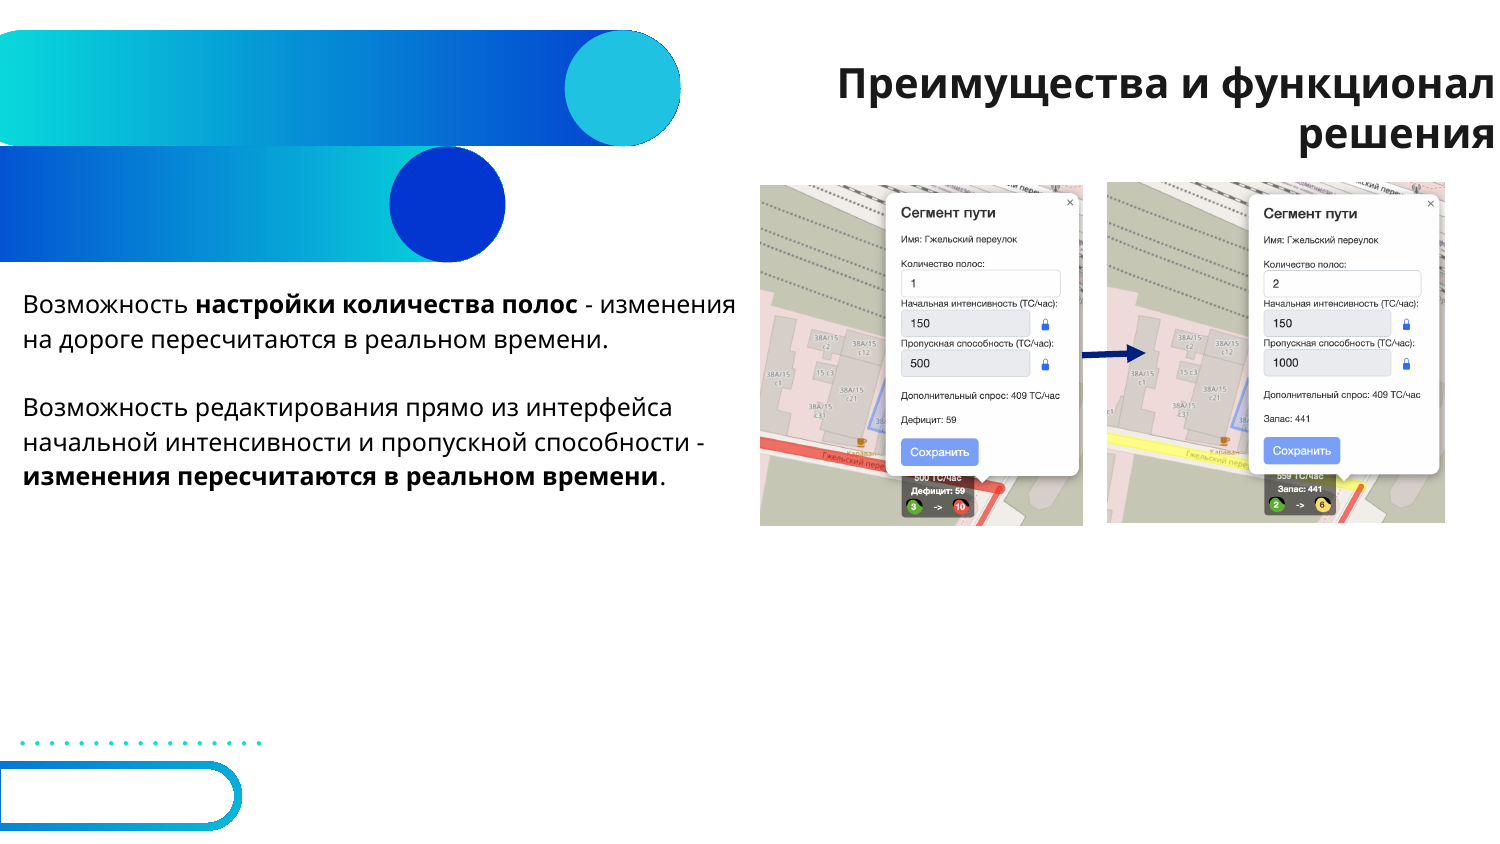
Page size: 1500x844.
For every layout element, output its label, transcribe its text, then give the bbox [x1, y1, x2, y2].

subtitle Возможность настройки количества полос - изменения на дороге пересчитаются в реальном времени. Возможность редактирования прямо из интерфейса начальной интенсивности и пропускной способности - изменения пересчитаются в реальном времени. [7, 269, 769, 760]
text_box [0, 30, 681, 147]
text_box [0, 146, 506, 263]
title Преимущества и функционал решения [689, 41, 1500, 158]
picture [760, 184, 1083, 526]
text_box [1081, 352, 1146, 356]
picture [1106, 182, 1445, 523]
